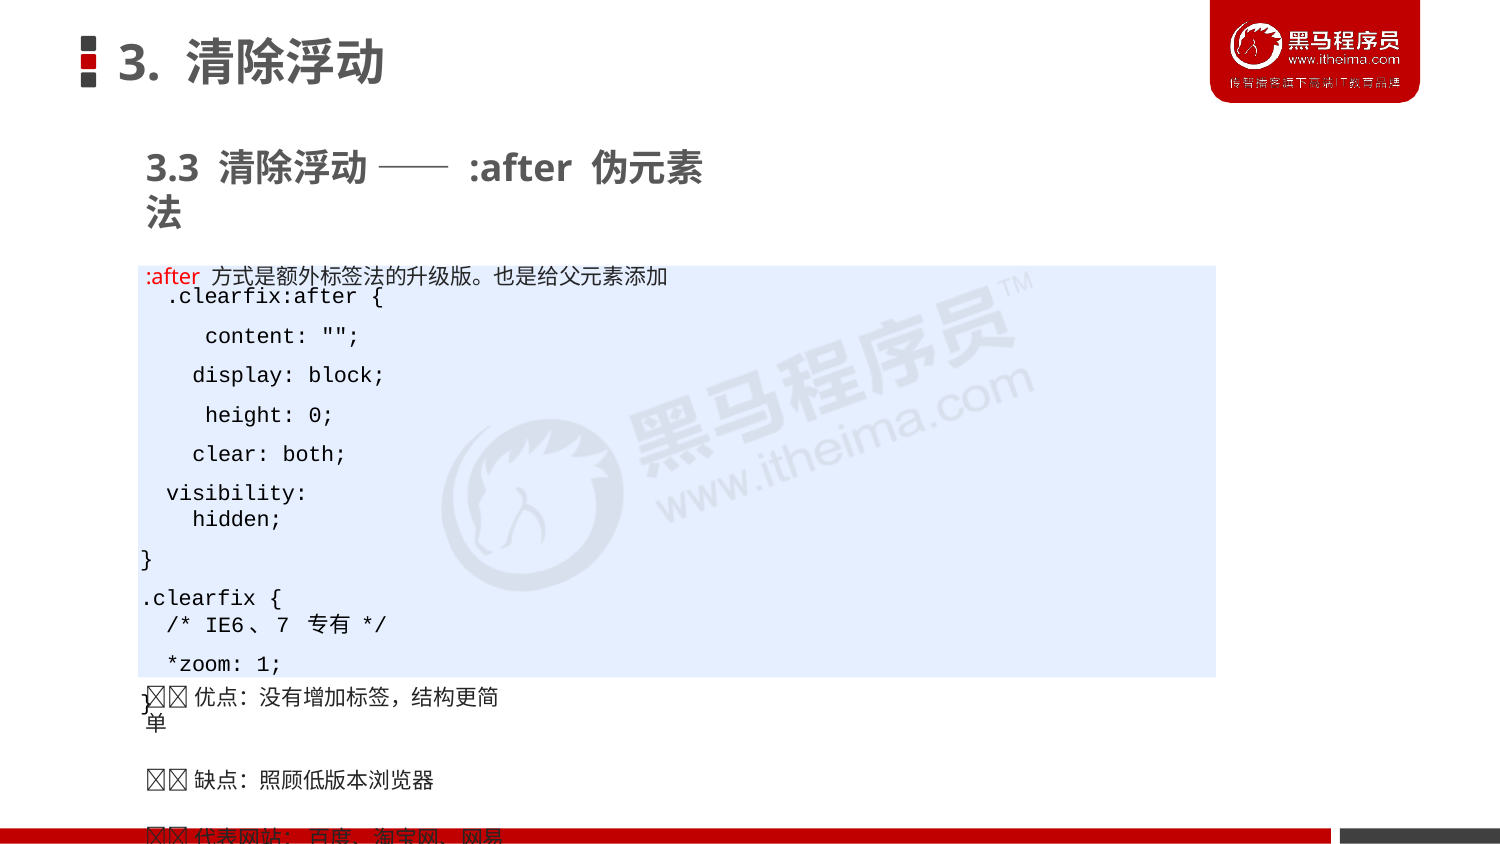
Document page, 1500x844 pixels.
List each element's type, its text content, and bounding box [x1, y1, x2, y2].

text_box [1339, 828, 1500, 844]
text_box [1209, 0, 1421, 88]
title 3. 清除浮动 [116, 30, 1384, 171]
text_box [0, 828, 143, 844]
text_box 优点：没有增加标签，结构更简单 缺点：照顾低版本浏览器 代表网站： 百度、淘宝网、网易等 [143, 683, 519, 844]
text_box [1384, 97, 1414, 103]
text_box [519, 828, 1331, 844]
text_box [1211, 11, 1419, 97]
text_box 3.3 清除浮动 —— :after 伪元素法 :after 方式是额外标签法的升级版。也是给父元素添加 [143, 143, 733, 289]
text_box [401, 210, 1099, 633]
text_box .clearfix:after { content: ""; display: block; height: 0; clear: both; visibility: hidden; } .clearfix { /* IE6、7 专有 */ *zoom: 1; } [138, 265, 1216, 715]
